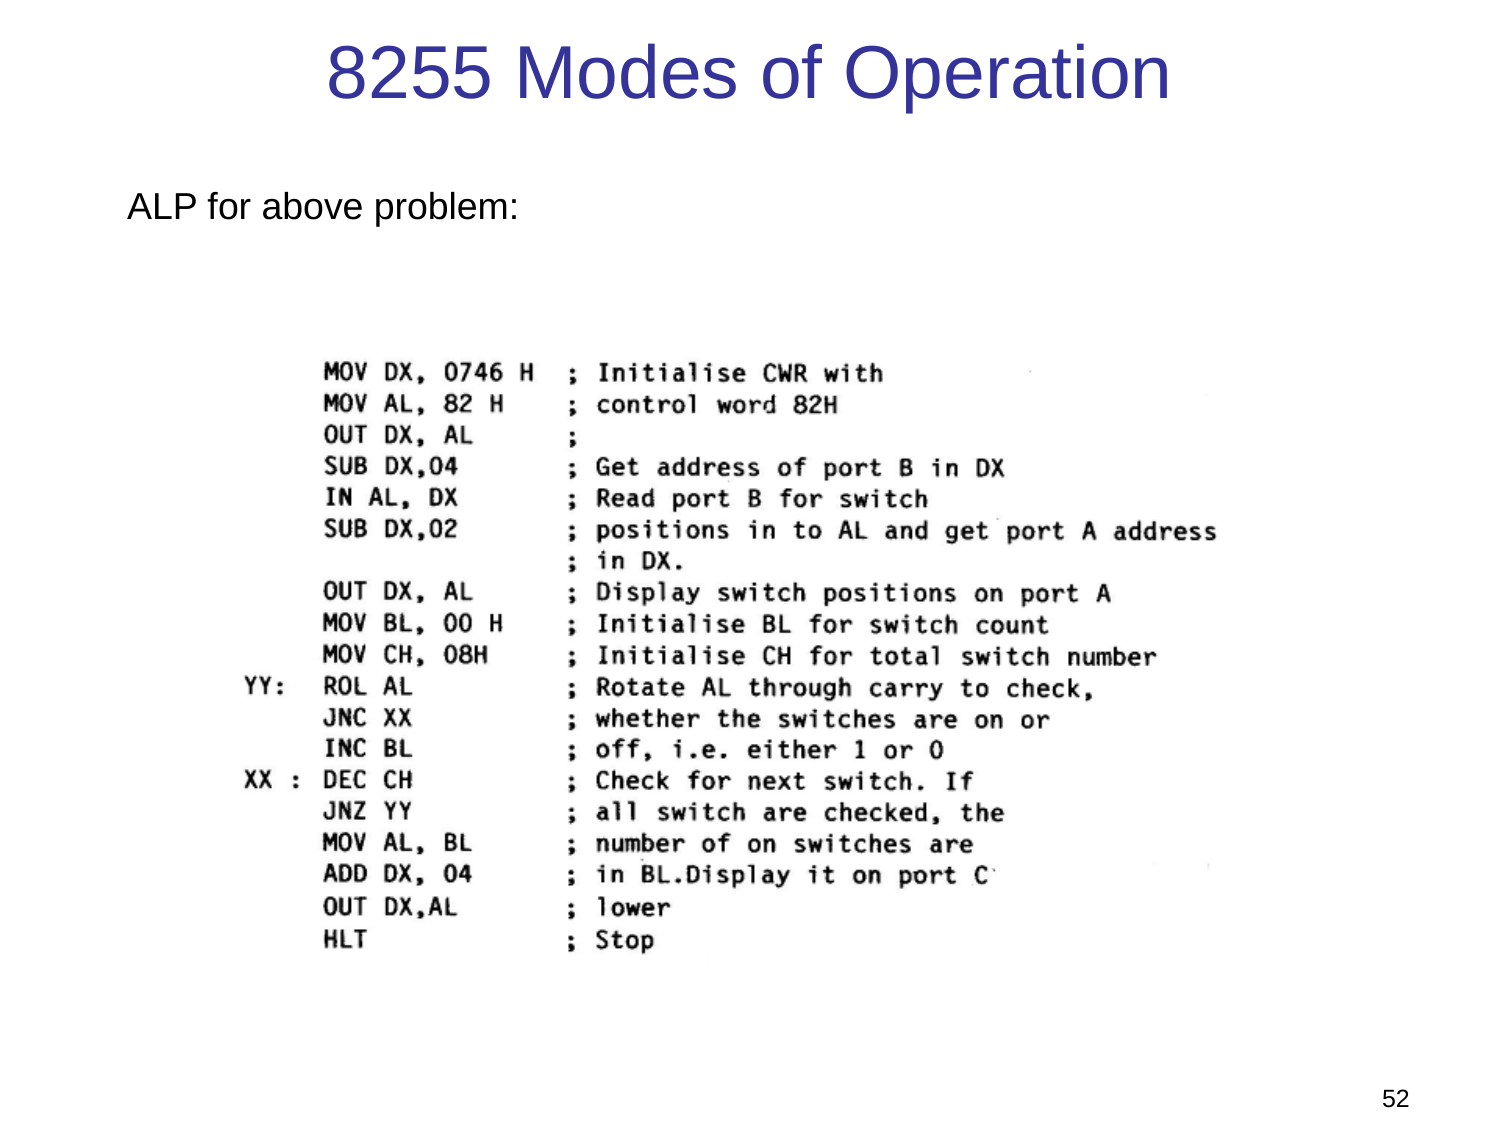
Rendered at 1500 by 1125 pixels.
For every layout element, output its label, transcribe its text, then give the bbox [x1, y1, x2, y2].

slide_number 52 [1074, 1074, 1426, 1103]
title 8255 Modes of Operation [24, 12, 1476, 126]
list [224, 349, 1226, 980]
text_box ALP for above problem: [112, 174, 545, 235]
